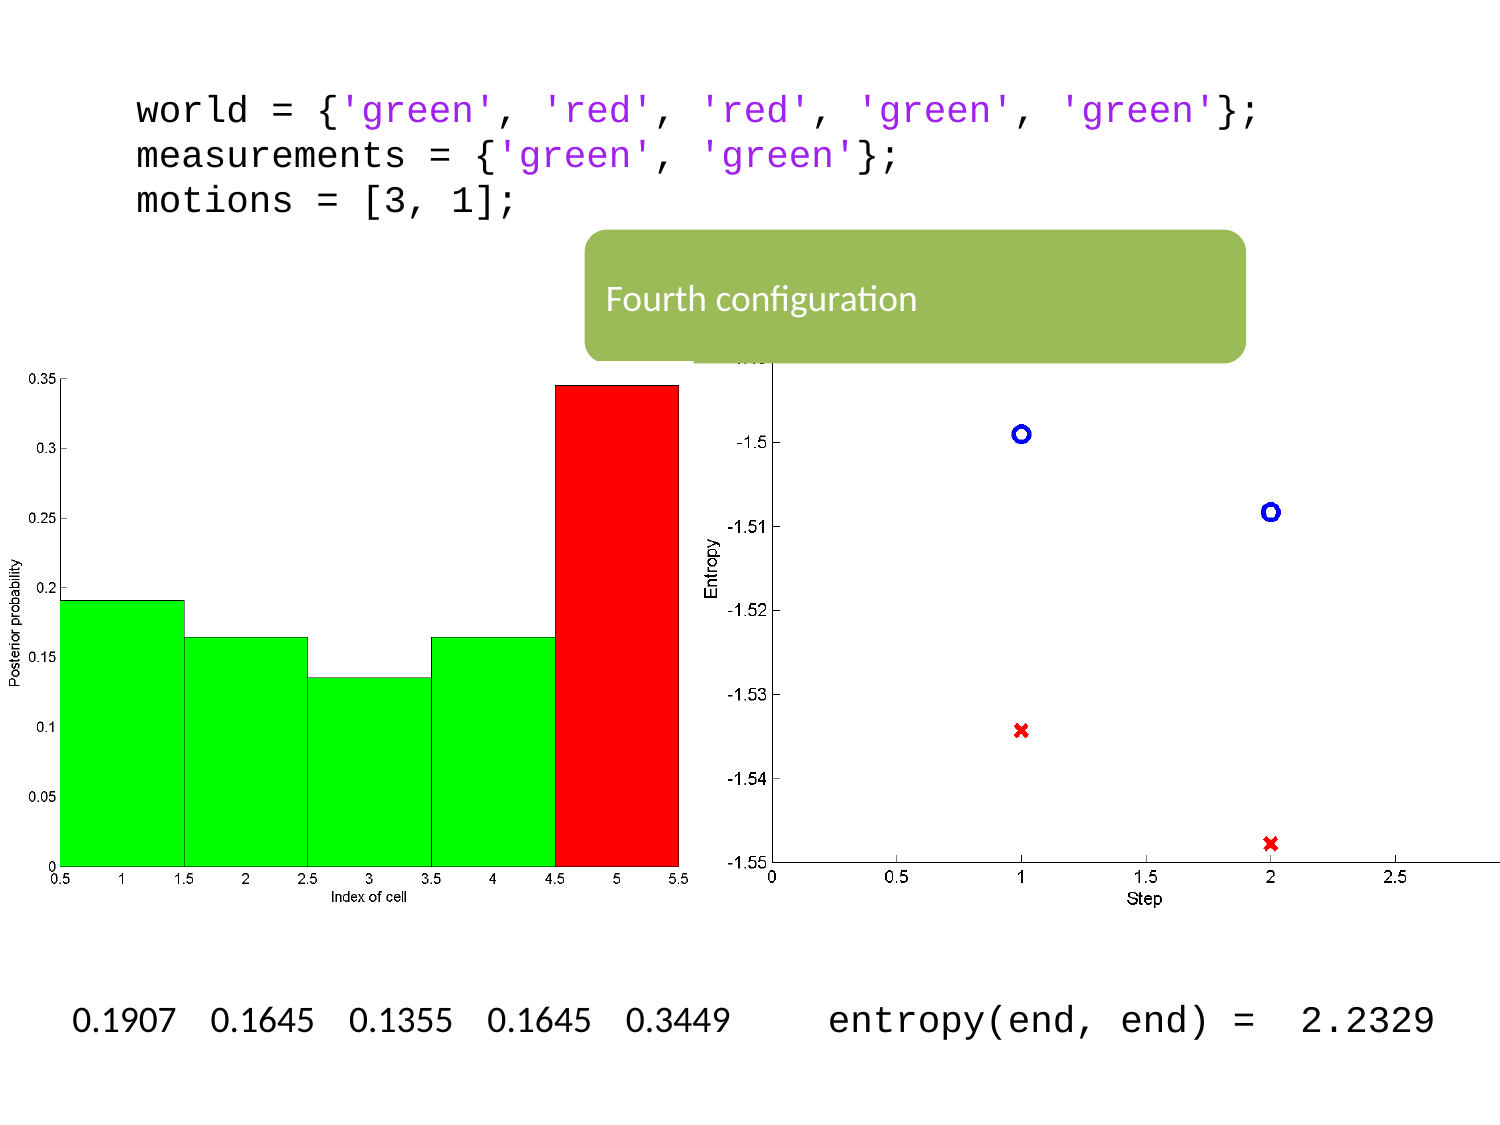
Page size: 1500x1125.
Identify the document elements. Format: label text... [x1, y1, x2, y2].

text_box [584, 229, 1247, 364]
picture [2, 251, 1500, 910]
text_box world = {'green', 'red', 'red', 'green', 'green'}; measurements = {'green', 'green'}; motions = [3, 1]; [121, 78, 1440, 228]
text_box 0.1907 0.1645 0.1355 0.1645 0.3449 [49, 987, 746, 1048]
text_box entropy(end, end) = 2.2329 [813, 987, 1451, 1048]
